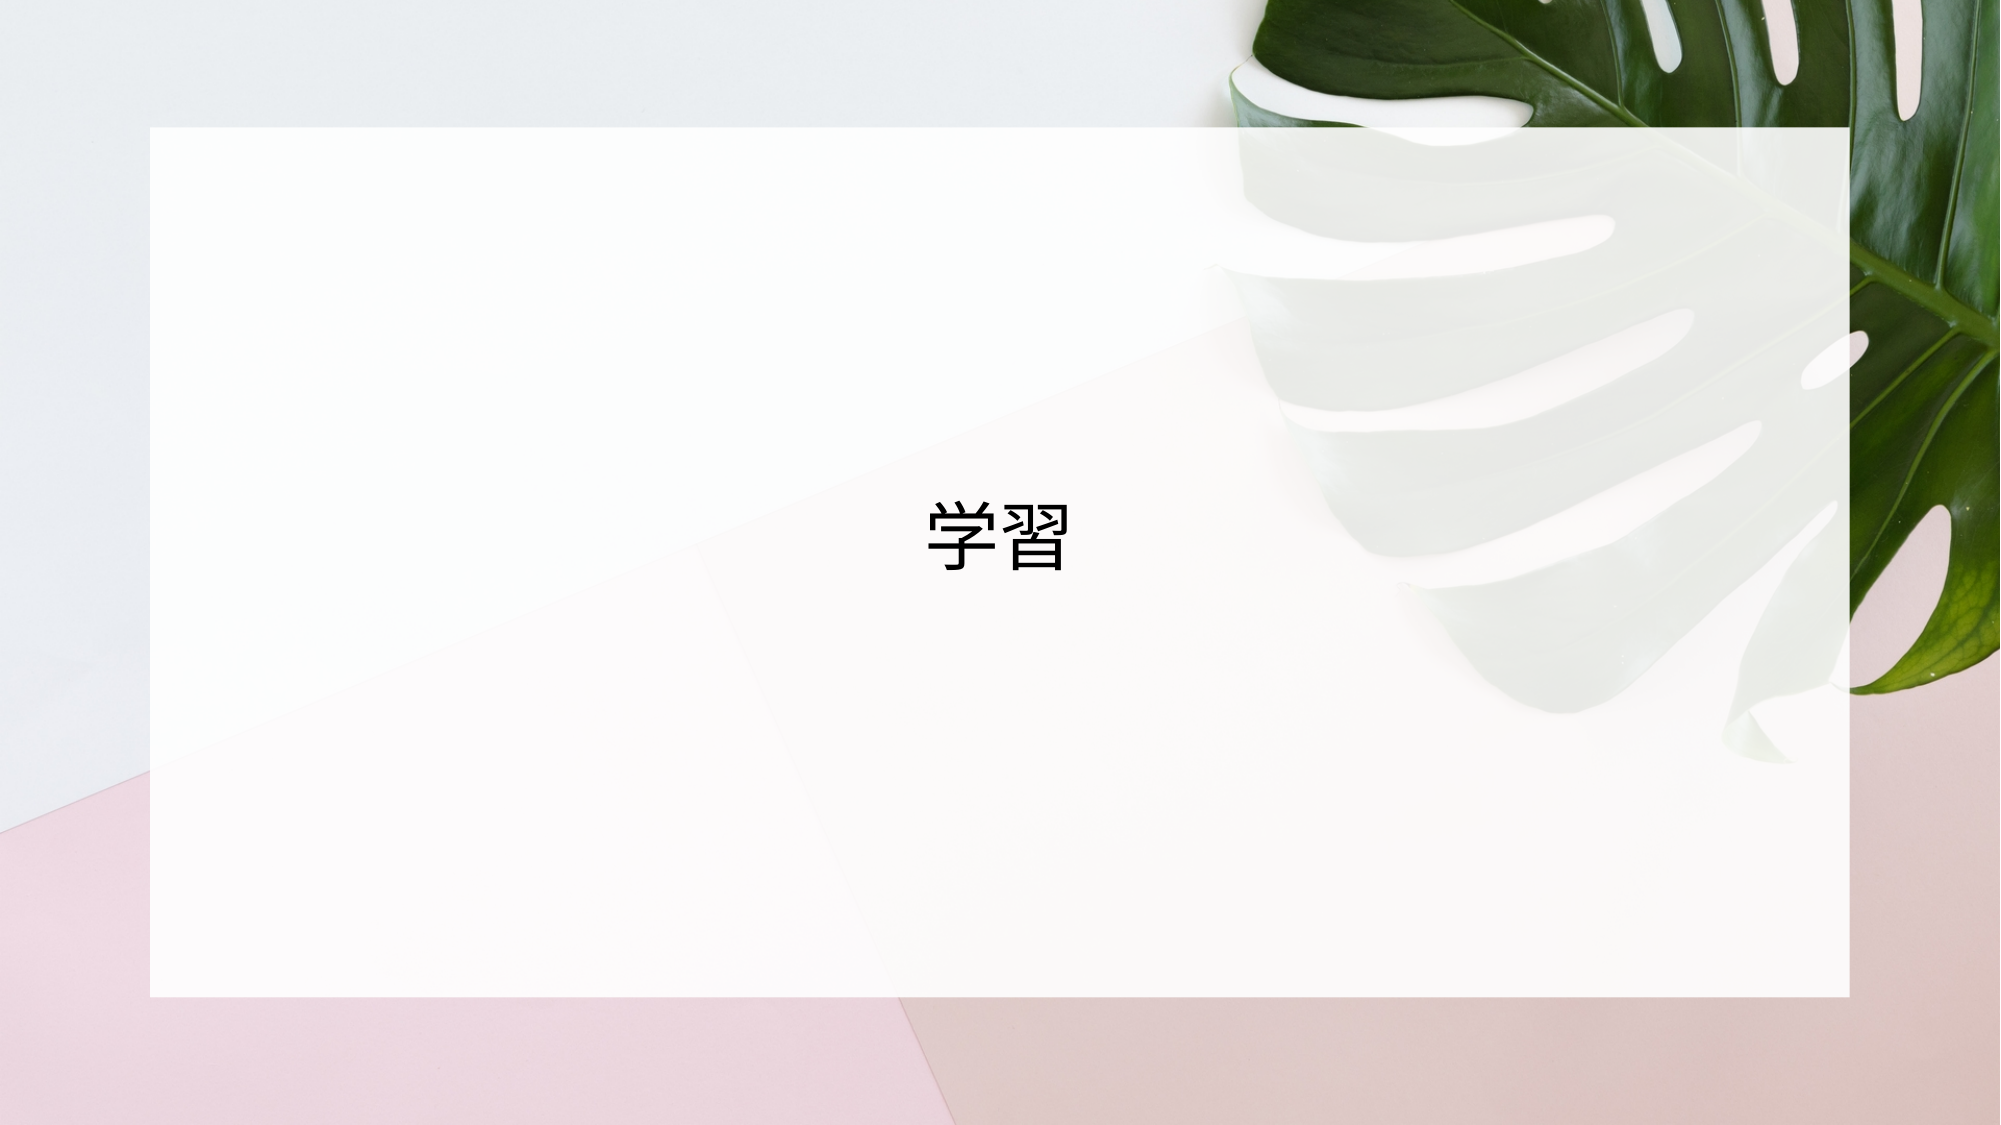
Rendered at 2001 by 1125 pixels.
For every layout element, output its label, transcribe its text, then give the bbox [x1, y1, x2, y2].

title 学習 [208, 398, 1792, 589]
picture [0, 0, 2000, 1125]
